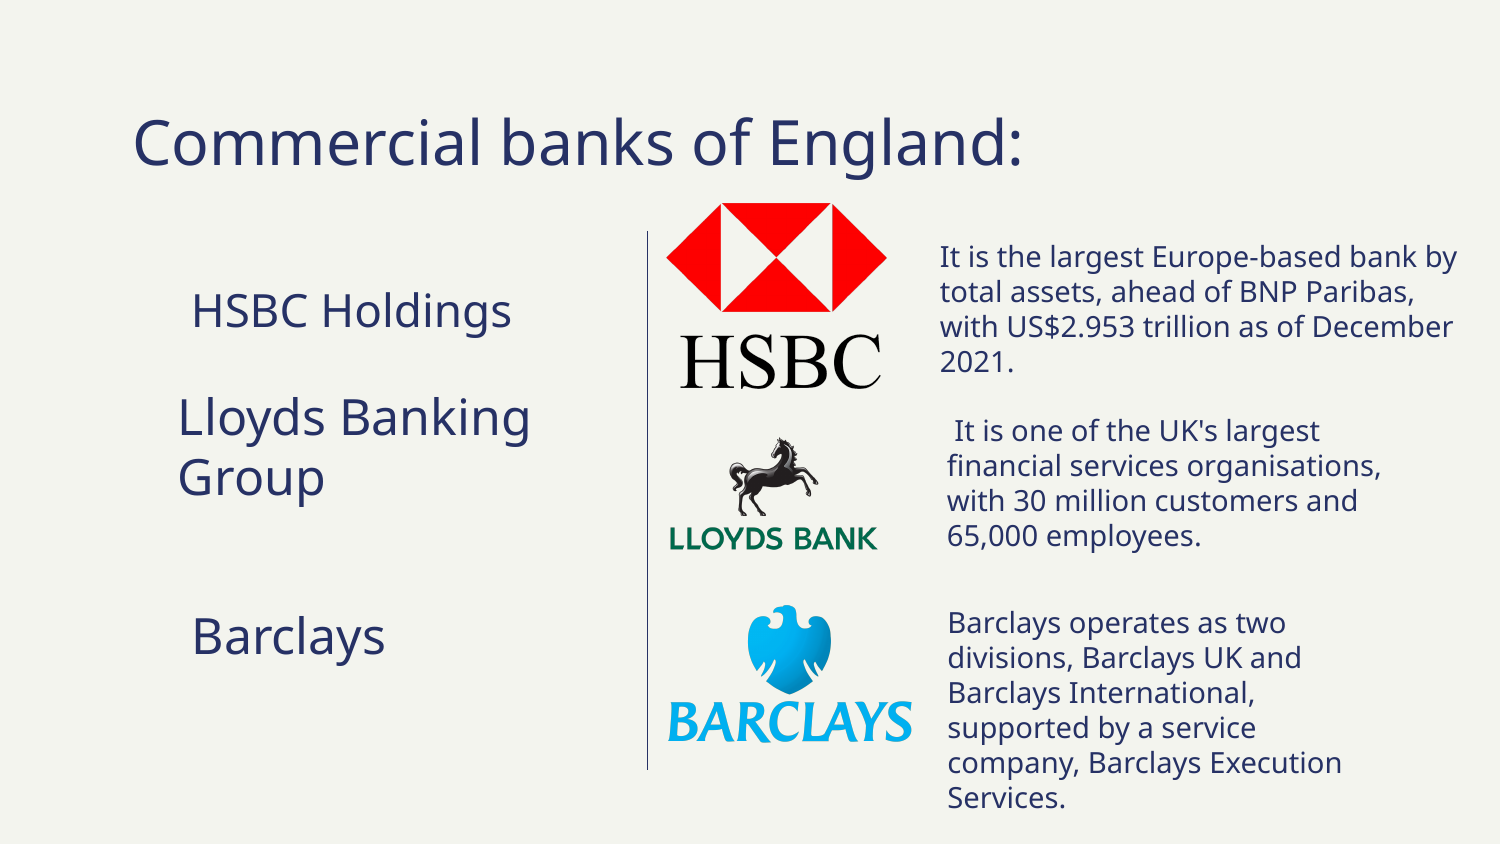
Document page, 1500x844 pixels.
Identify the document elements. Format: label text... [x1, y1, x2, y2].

text_box Lloyds Banking Group [163, 378, 577, 514]
picture [666, 203, 887, 390]
text_box Barclays [176, 597, 496, 672]
text_box It is the largest Europe-based bank by total assets, ahead of BNP Paribas, with US$2.953 trillion as of December 2021. [925, 230, 1479, 386]
picture [666, 603, 914, 743]
text_box HSBC Holdings [163, 220, 528, 352]
picture [663, 427, 885, 560]
text_box Barclays operates as two divisions, Barclays UK and Barclays International, supported by a service company, Barclays Execution Services. [932, 597, 1405, 822]
picture [748, 707, 756, 718]
title Commercial banks of England: [117, 87, 1383, 195]
text_box It is one of the UK's largest financial services organisations, with 30 million customers and 65,000 employees. [932, 405, 1457, 560]
